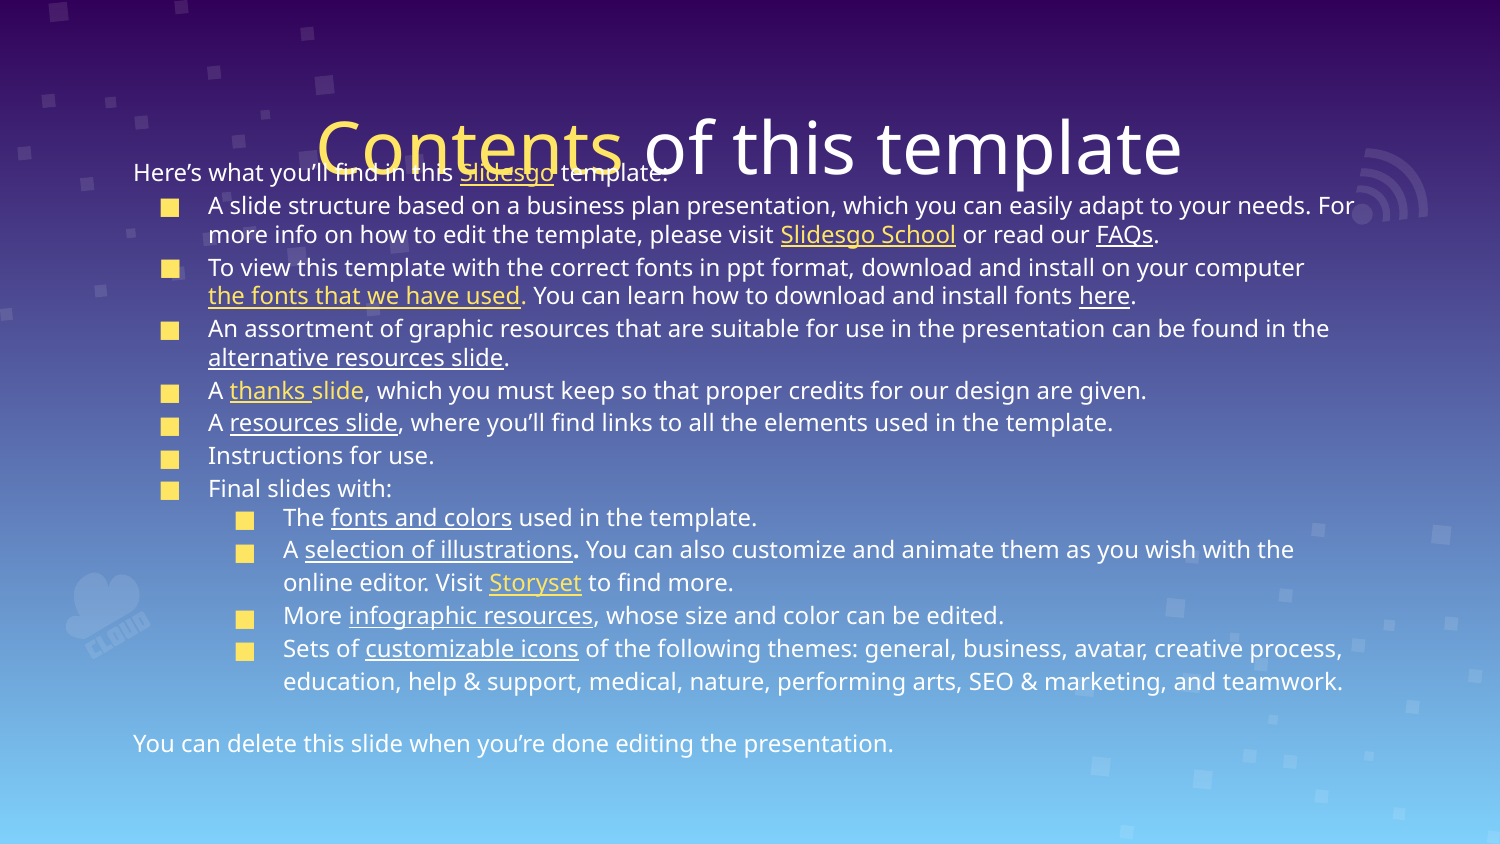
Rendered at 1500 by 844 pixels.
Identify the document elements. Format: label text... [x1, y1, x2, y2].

list Here’s what you’ll find in this Slidesgo template: A slide structure based on a business plan presentation, which you can easily adapt to your needs. For more info on how to edit the template, please visit Slidesgo School or read our FAQs. To view this template with the correct fonts in ppt format, download and install on your computer the fonts that we have used. You can learn how to download and install fonts here. An assortment of graphic resources that are suitable for use in the presentation can be found in the alternative resources slide. A thanks slide, which you must keep so that proper credits for our design are given. A resources slide, where you’ll find links to all the elements used in the template. Instructions for use. Final slides with: The fonts and colors used in the template. A selection of illustrations. You can also customize and animate them as you wish with the online editor. Visit Storyset to find more. More infographic resources, whose size and color can be edited. Sets of customizable icons of the following themes: general, business, avatar, creative process, education, help & support, medical, nature, performing arts, SEO & marketing, and teamwork. You can delete this slide when you’re done editing the presentation. [118, 218, 1382, 772]
title Contents of this template [118, 71, 1382, 218]
